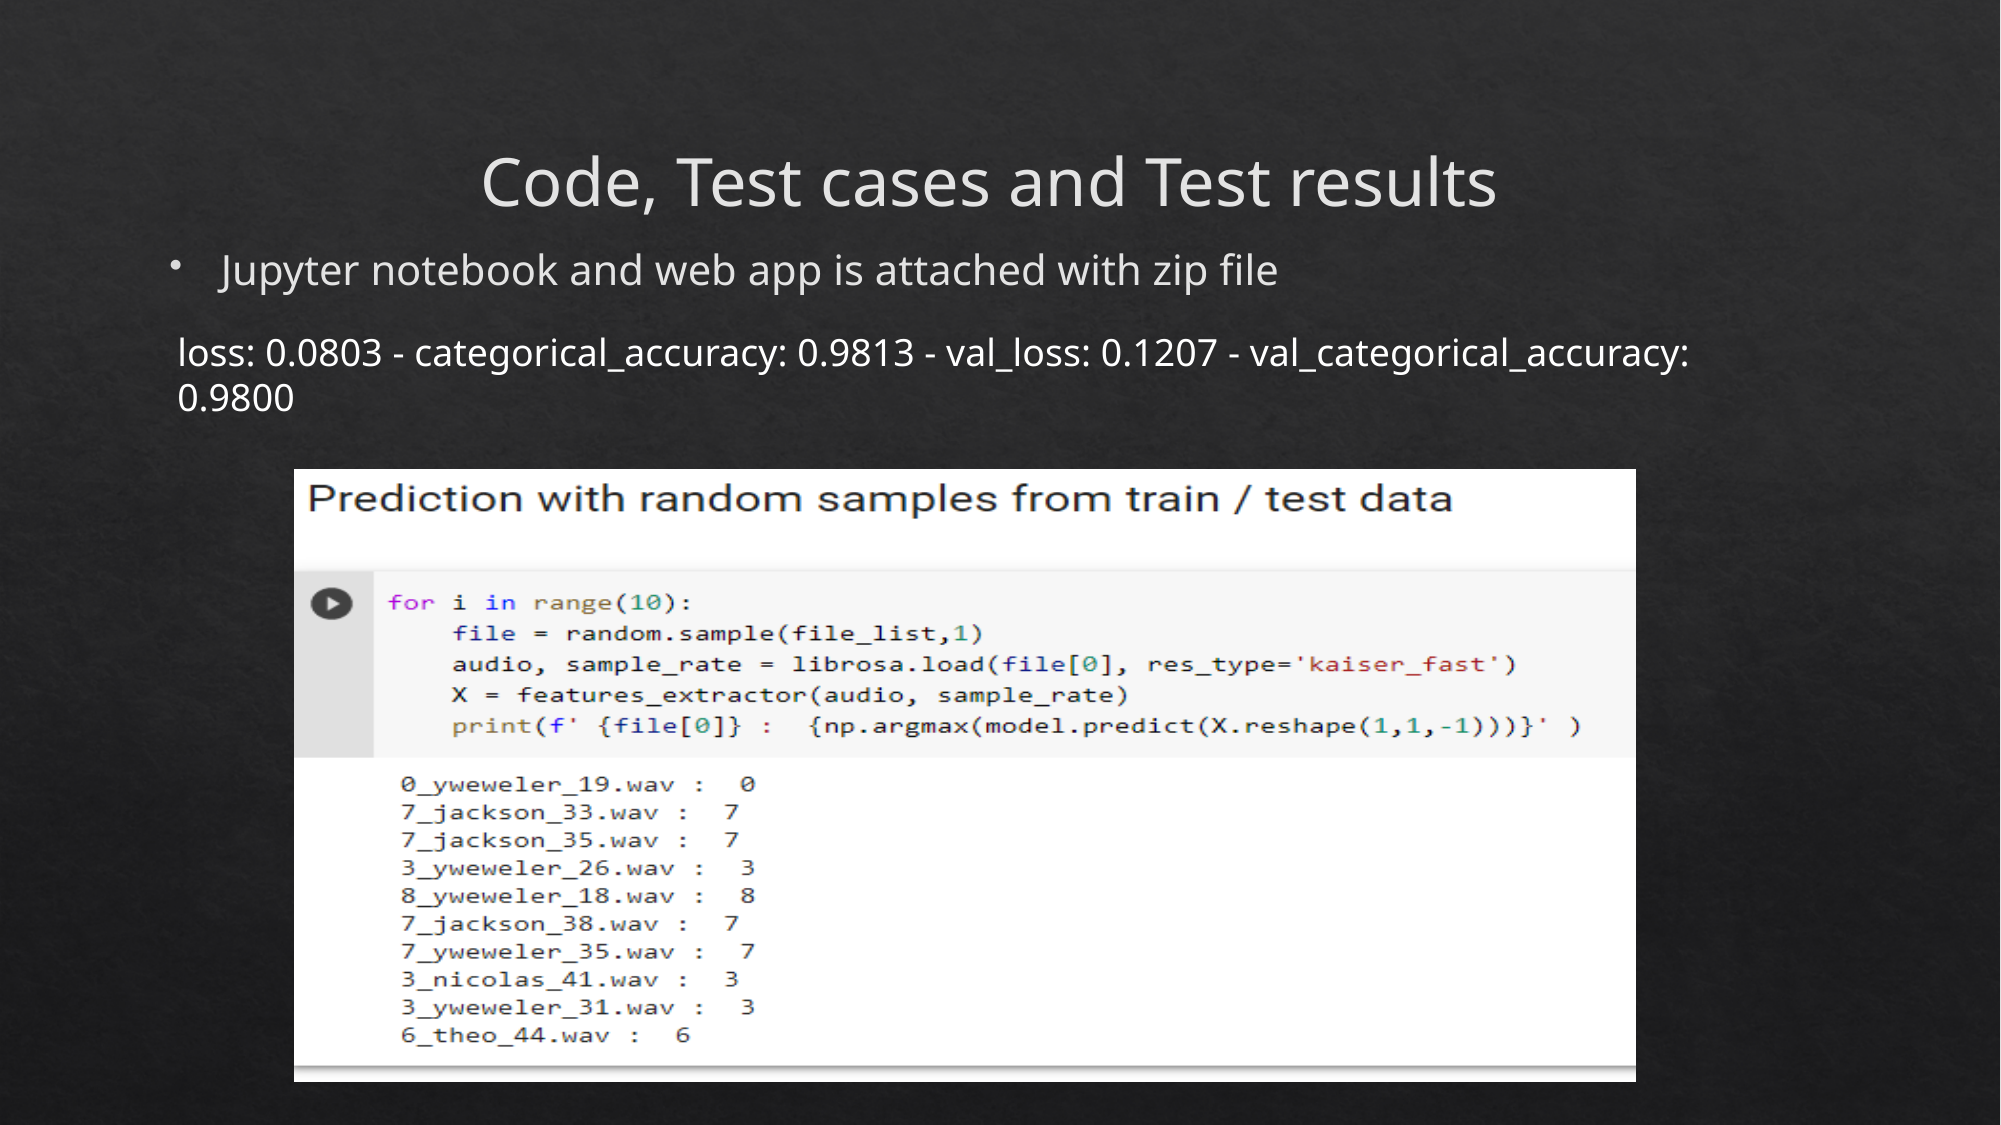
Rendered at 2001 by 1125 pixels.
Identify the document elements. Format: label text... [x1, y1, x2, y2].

picture [0, 0, 2001, 1125]
text_box Jupyter notebook and web app is attached with zip file [149, 235, 1849, 947]
text_box Code, Test cases and Test results [149, 99, 1849, 235]
text_box loss: 0.0803 - categorical_accuracy: 0.9813 - val_loss: 0.1207 - val_categorical_accuracy: 0.9800 [162, 321, 1786, 426]
